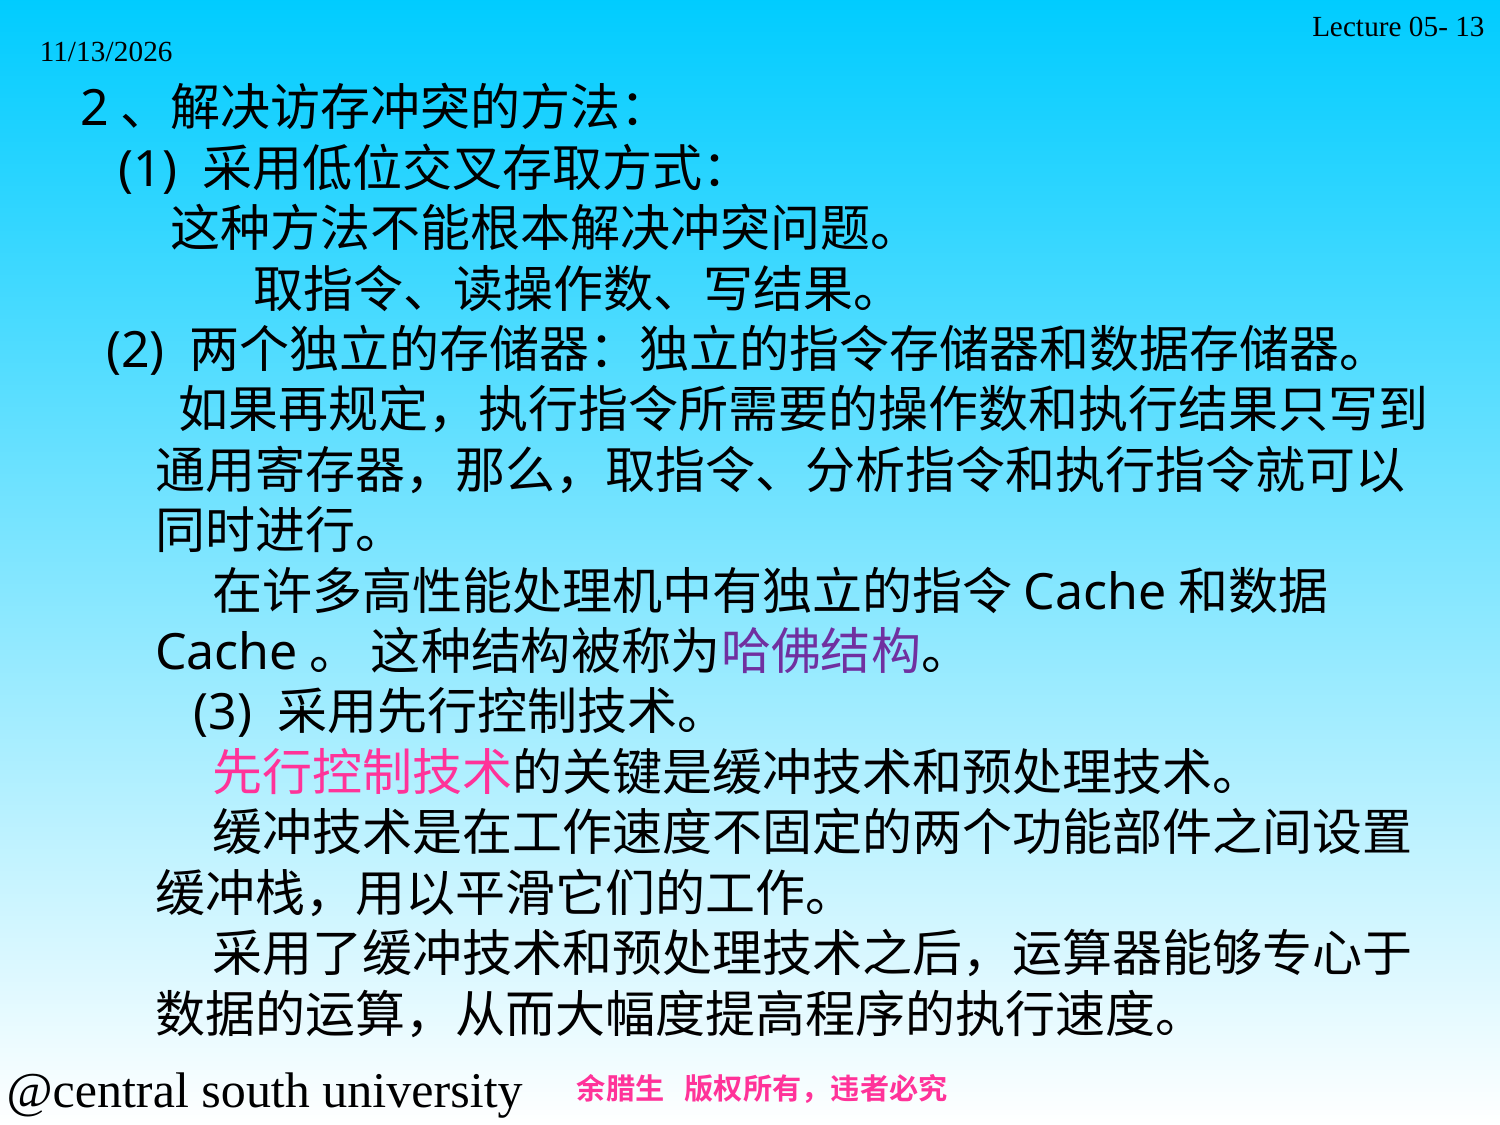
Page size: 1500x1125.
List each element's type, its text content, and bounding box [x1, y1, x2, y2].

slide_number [24, 24, 444, 101]
footer 余腊生 版权所有，违者必究 [524, 1062, 1001, 1125]
slide_number Lecture 05- 13 [1187, 0, 1500, 76]
text_box 2、解决访存冲突的方法： (1) 采用低位交叉存取方式： 这种方法不能根本解决冲突问题。 取指令、读操作数、写结果。 (2) 两个独立的存储器：独立的指令存储器和数据存储器。 如果再规定，执行指令所需要的操作数和执行结果只写到通用寄存器，那么，取指令、分析指令和执行指令就可以同时进行。 在许多高性能处理机中有独立的指令Cache和数据Cache。 这种结构被称为哈佛结构。 (3) 采用先行控制技术。 先行控制技术的关键是缓冲技术和预处理技术。 缓冲技术是在工作速度不固定的两个功能部件之间设置缓冲栈，用以平滑它们的工作。 采用了缓冲技术和预处理技术之后，运算器能够专心于数据的运算，从而大幅度提高程序的执行速度。 [64, 67, 1452, 1050]
